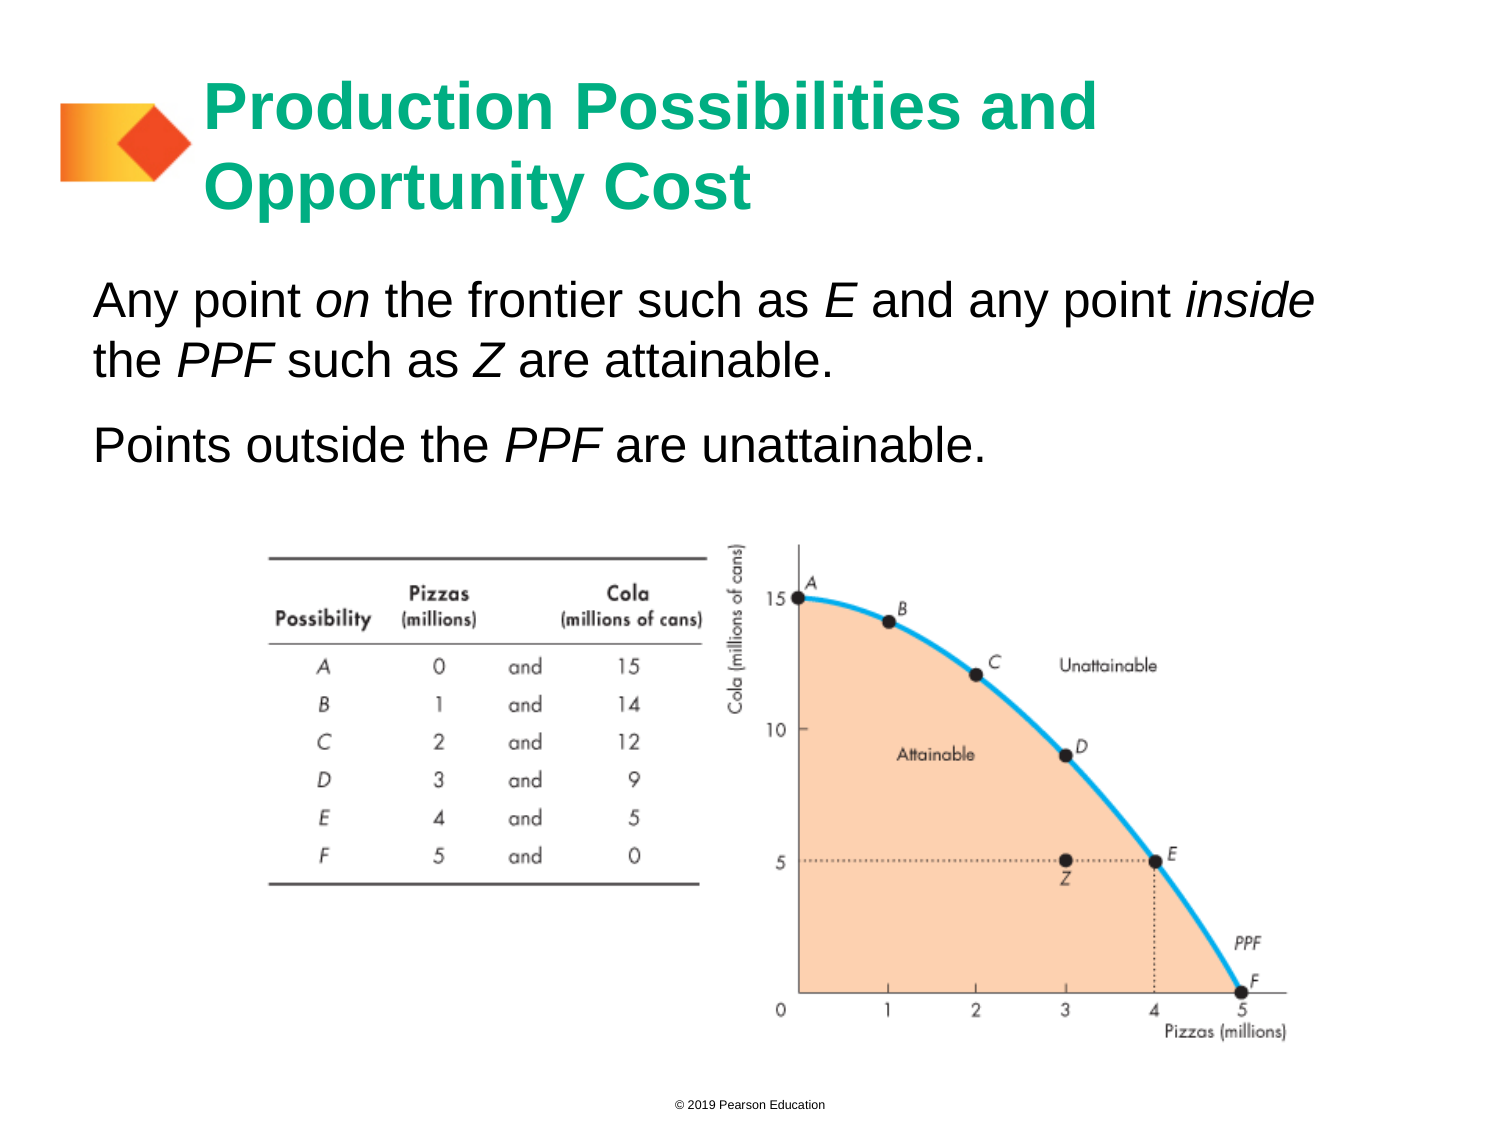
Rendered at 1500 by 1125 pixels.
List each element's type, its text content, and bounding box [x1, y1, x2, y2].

picture [249, 537, 1293, 1052]
list Any point on the frontier such as E and any point inside the PPF such as Z are attainable. Points outside the PPF are unattainable. [59, 259, 1410, 1003]
title Production Possibilities and Opportunity Cost [188, 50, 1364, 236]
picture [59, 102, 188, 184]
